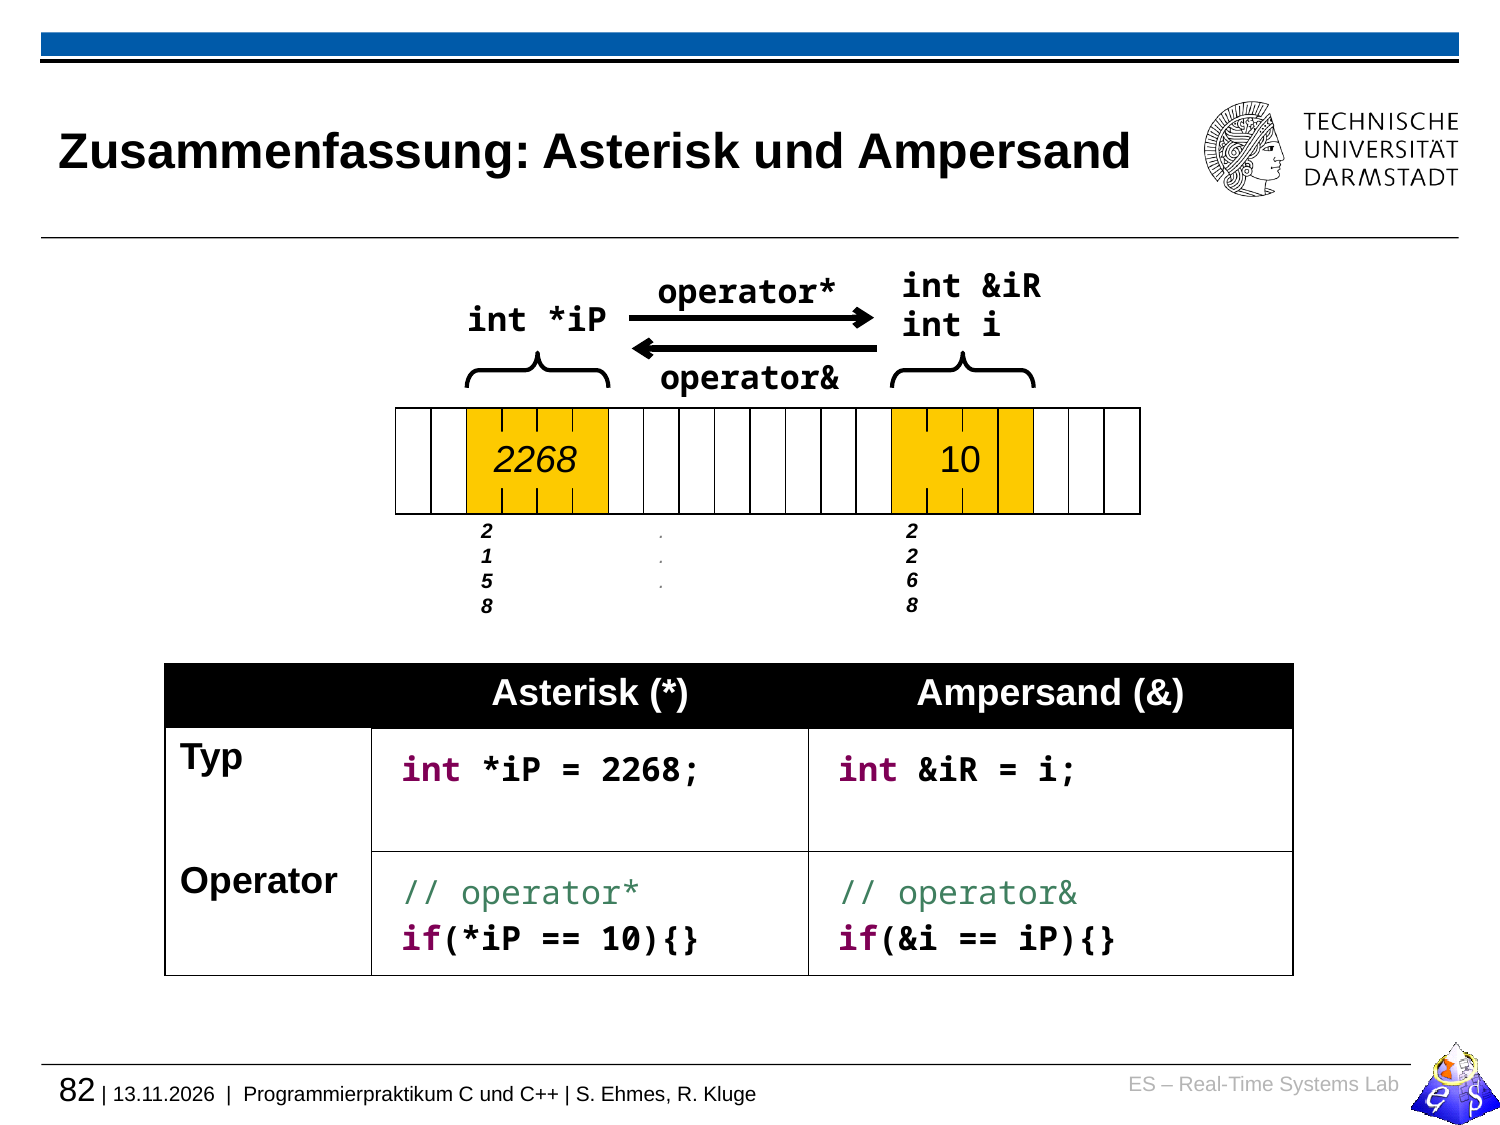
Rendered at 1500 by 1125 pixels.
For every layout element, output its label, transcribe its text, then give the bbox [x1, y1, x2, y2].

table_cell // operator& if(&i == iP){} [809, 852, 1292, 975]
title Zusammenfassung: Asterisk und Ampersand [58, 80, 1187, 218]
table_cell // operator* if(*iP == 10){} [372, 852, 808, 975]
table_cell int &iR = i; [809, 729, 1292, 851]
picture [1187, 84, 1483, 214]
table_cell Typ [166, 728, 371, 852]
table_header Asterisk (*) [372, 665, 809, 727]
table_header [166, 665, 372, 728]
table_header Ampersand (&) [809, 665, 1292, 727]
table_cell Operator [166, 852, 371, 975]
picture [1411, 1041, 1500, 1125]
table_cell int *iP = 2268; [372, 729, 808, 851]
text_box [395, 256, 1141, 626]
